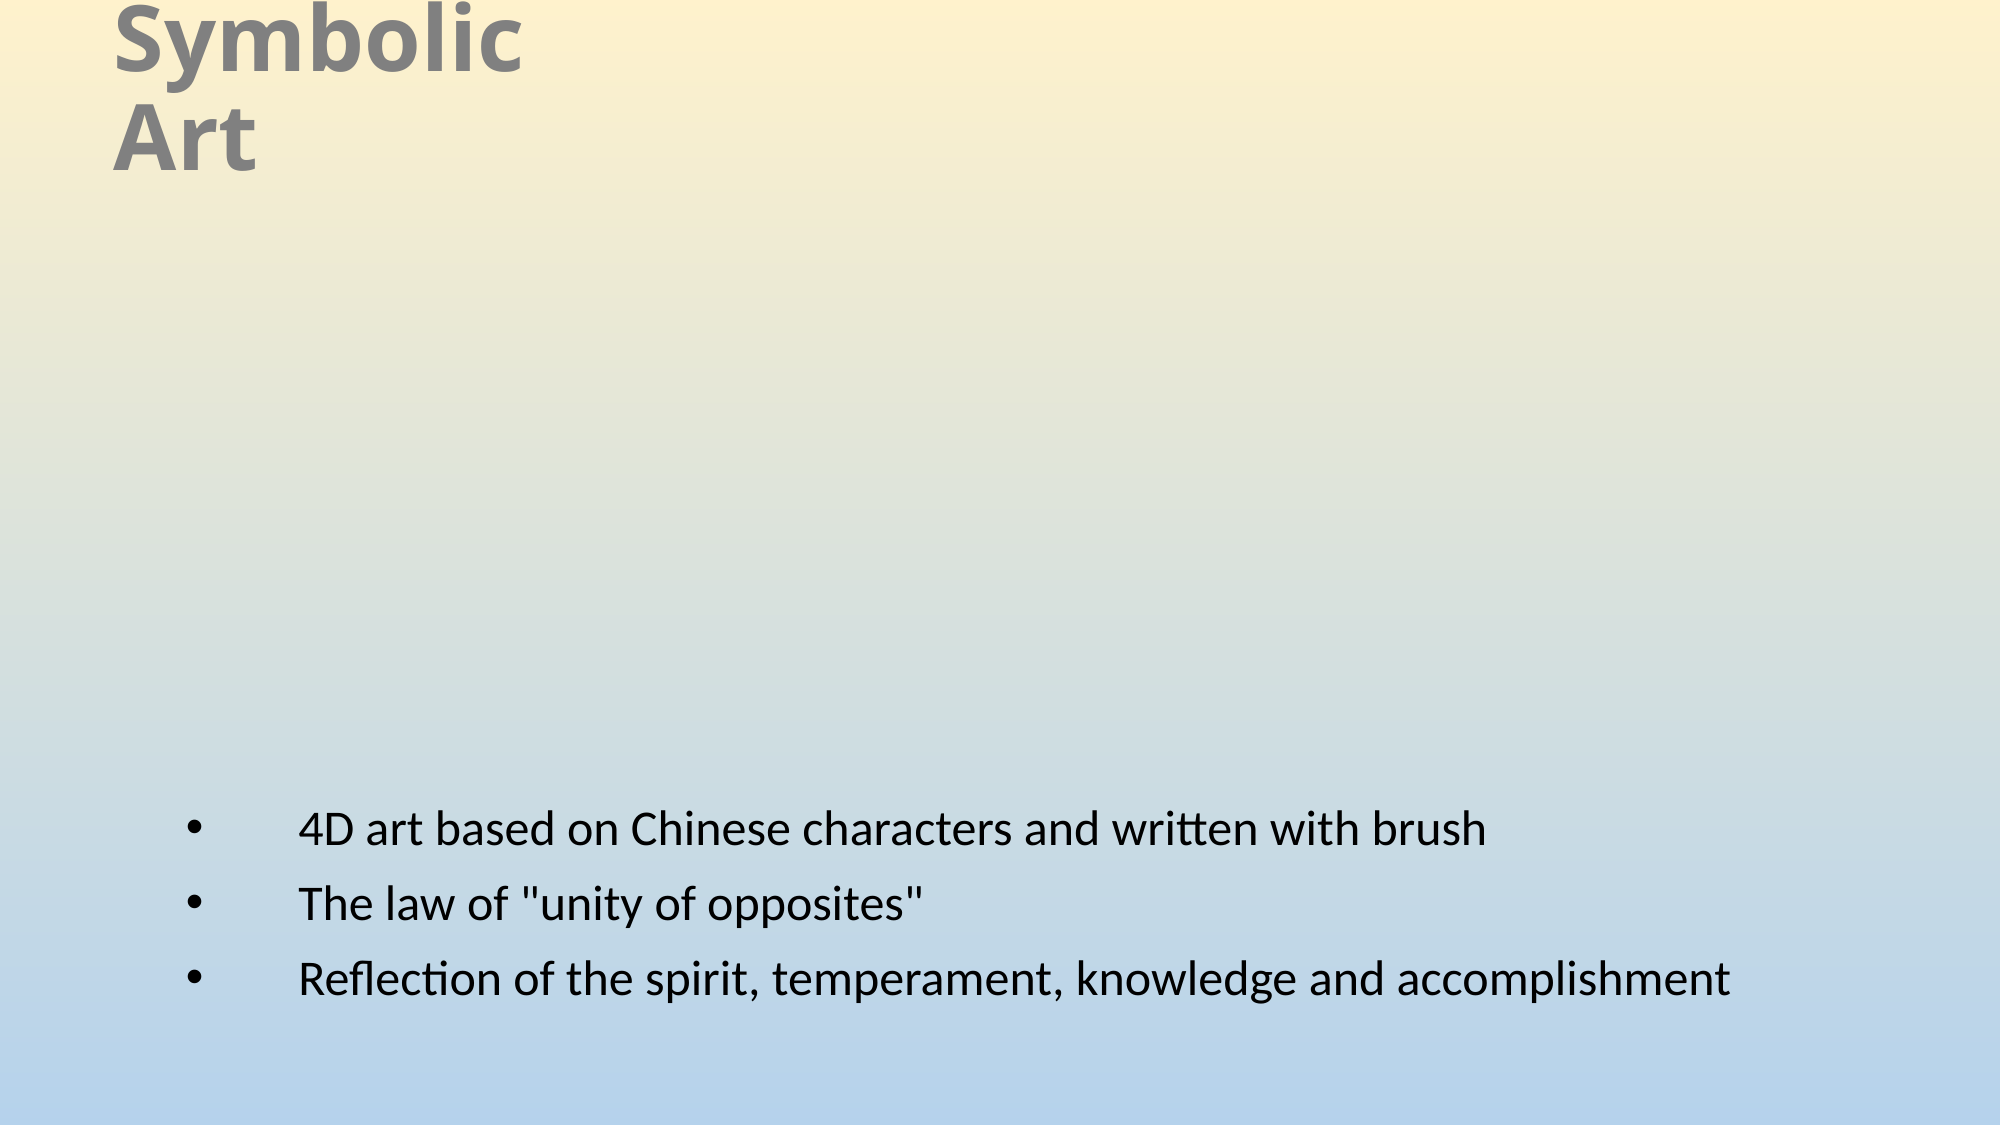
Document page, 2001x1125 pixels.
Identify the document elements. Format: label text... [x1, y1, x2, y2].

text_box 4D art based on Chinese characters and written with brush The law of "unity of opposites" Reflection of the spirit, temperament, knowledge and accomplishment [170, 794, 1888, 1034]
text_box Symbolic Art [98, 67, 618, 198]
